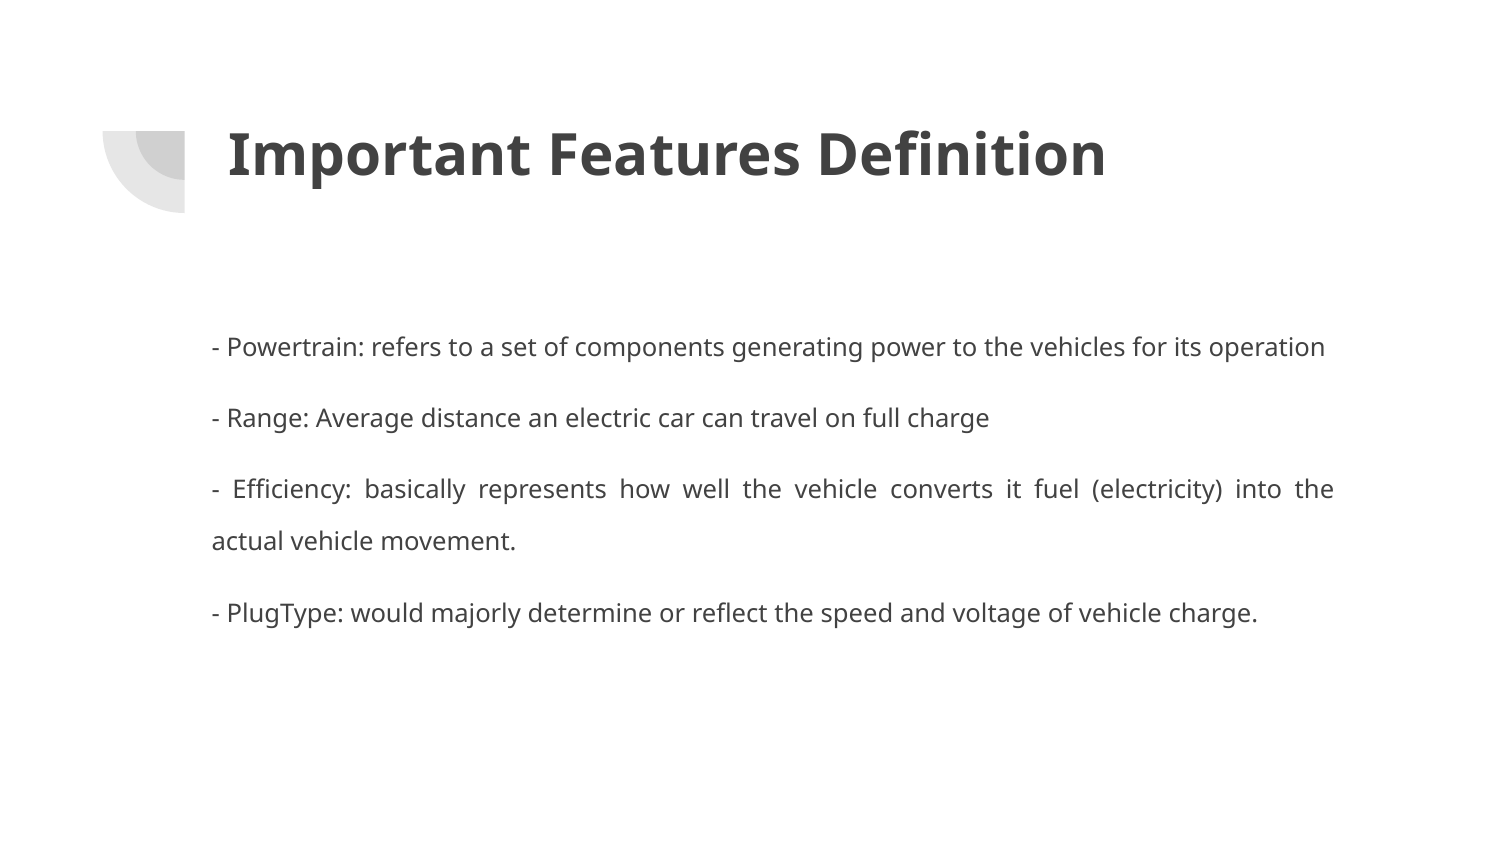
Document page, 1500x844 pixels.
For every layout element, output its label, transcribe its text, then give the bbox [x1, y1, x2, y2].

list - Powertrain: refers to a set of components generating power to the vehicles for its operation - Range: Average distance an electric car can travel on full charge - Efficiency: basically represents how well the vehicle converts it fuel (electricity) into the actual vehicle movement. - PlugType: would majorly determine or reflect the speed and voltage of vehicle charge. [196, 296, 1350, 700]
title Important Features Definition [213, 98, 1368, 263]
